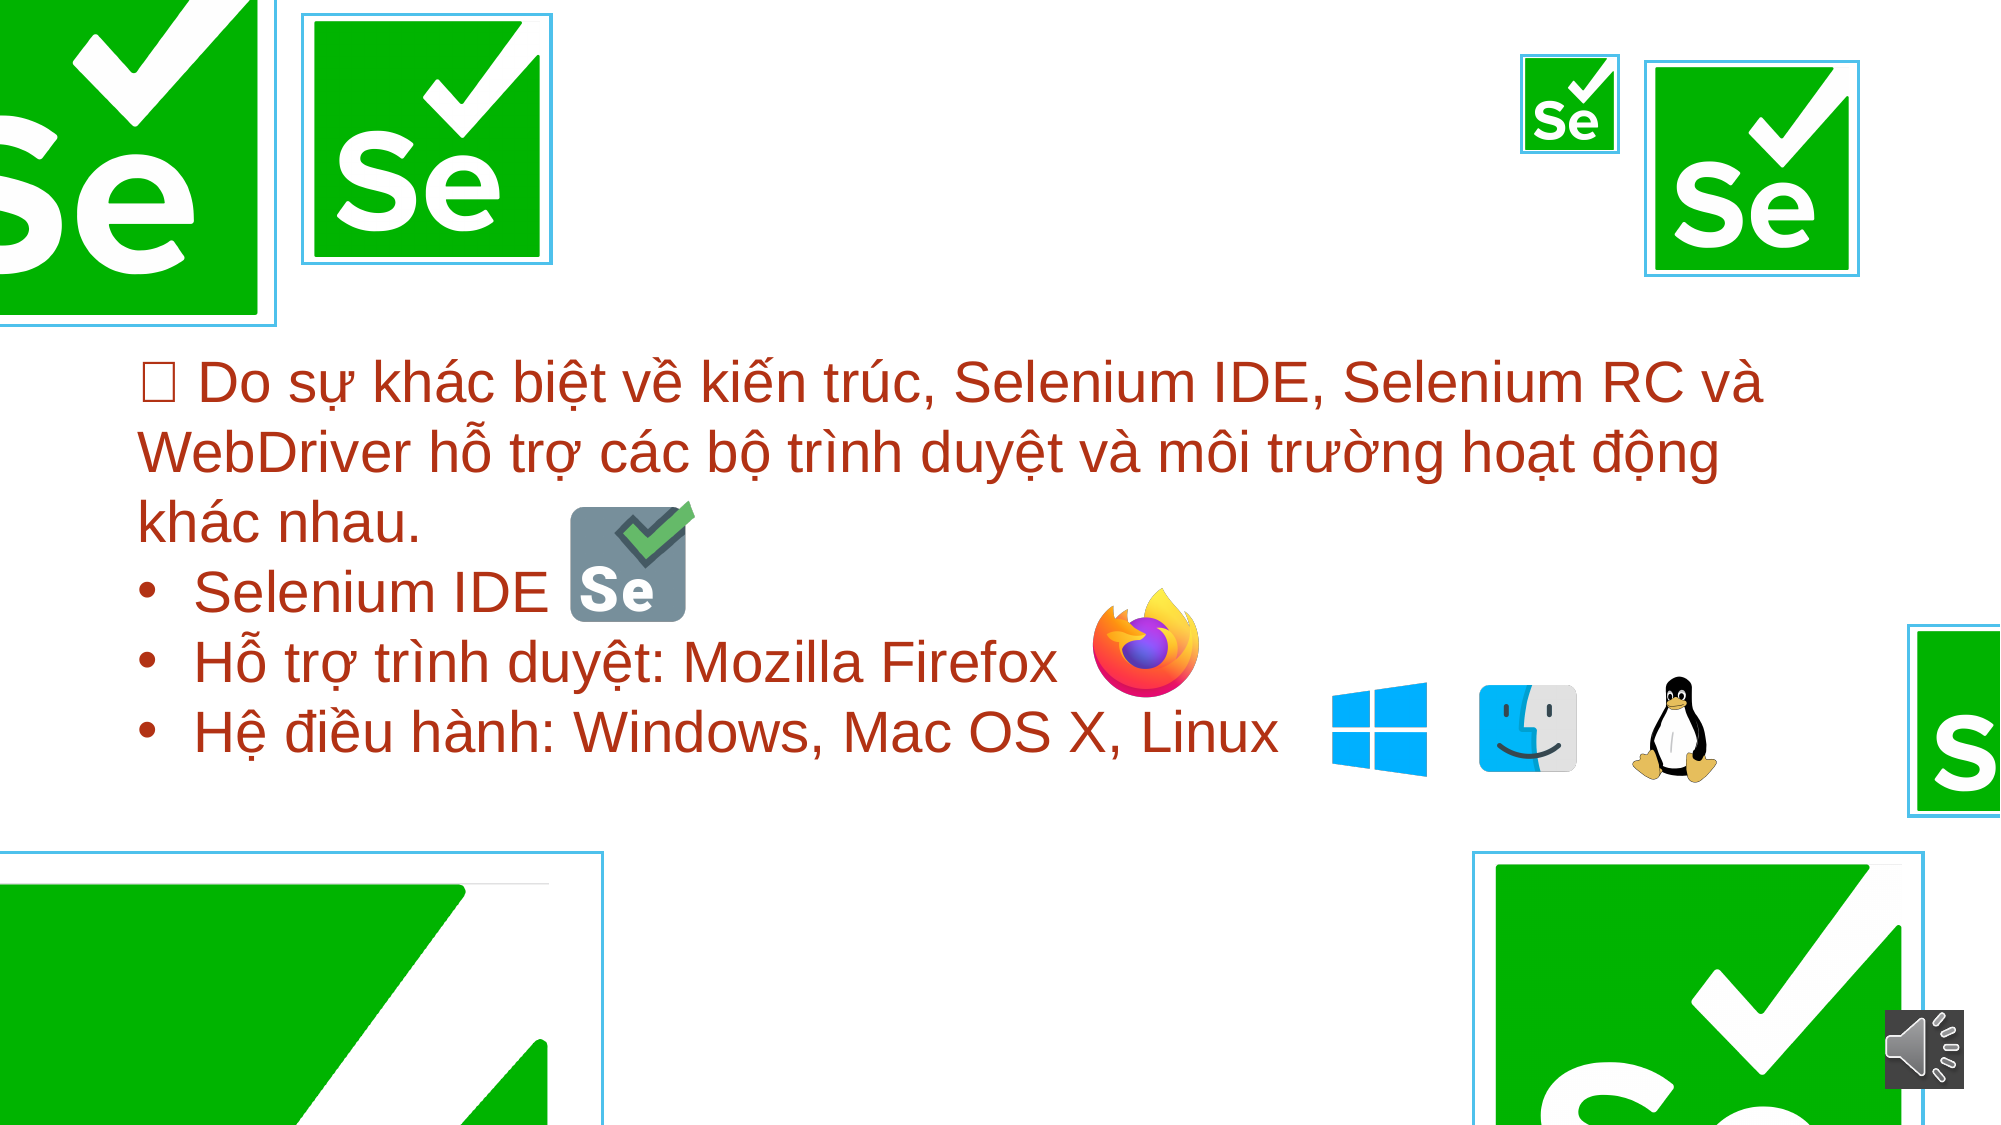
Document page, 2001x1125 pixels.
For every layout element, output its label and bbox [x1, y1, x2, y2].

text_box [1645, 61, 1859, 276]
text_box [1908, 625, 2000, 816]
picture [1884, 1009, 1965, 1090]
text_box [0, 852, 603, 1125]
text_box [122, 336, 1878, 789]
text_box [302, 14, 552, 264]
text_box [0, 0, 276, 326]
text_box [1521, 55, 1619, 153]
text_box [1473, 852, 1924, 1125]
